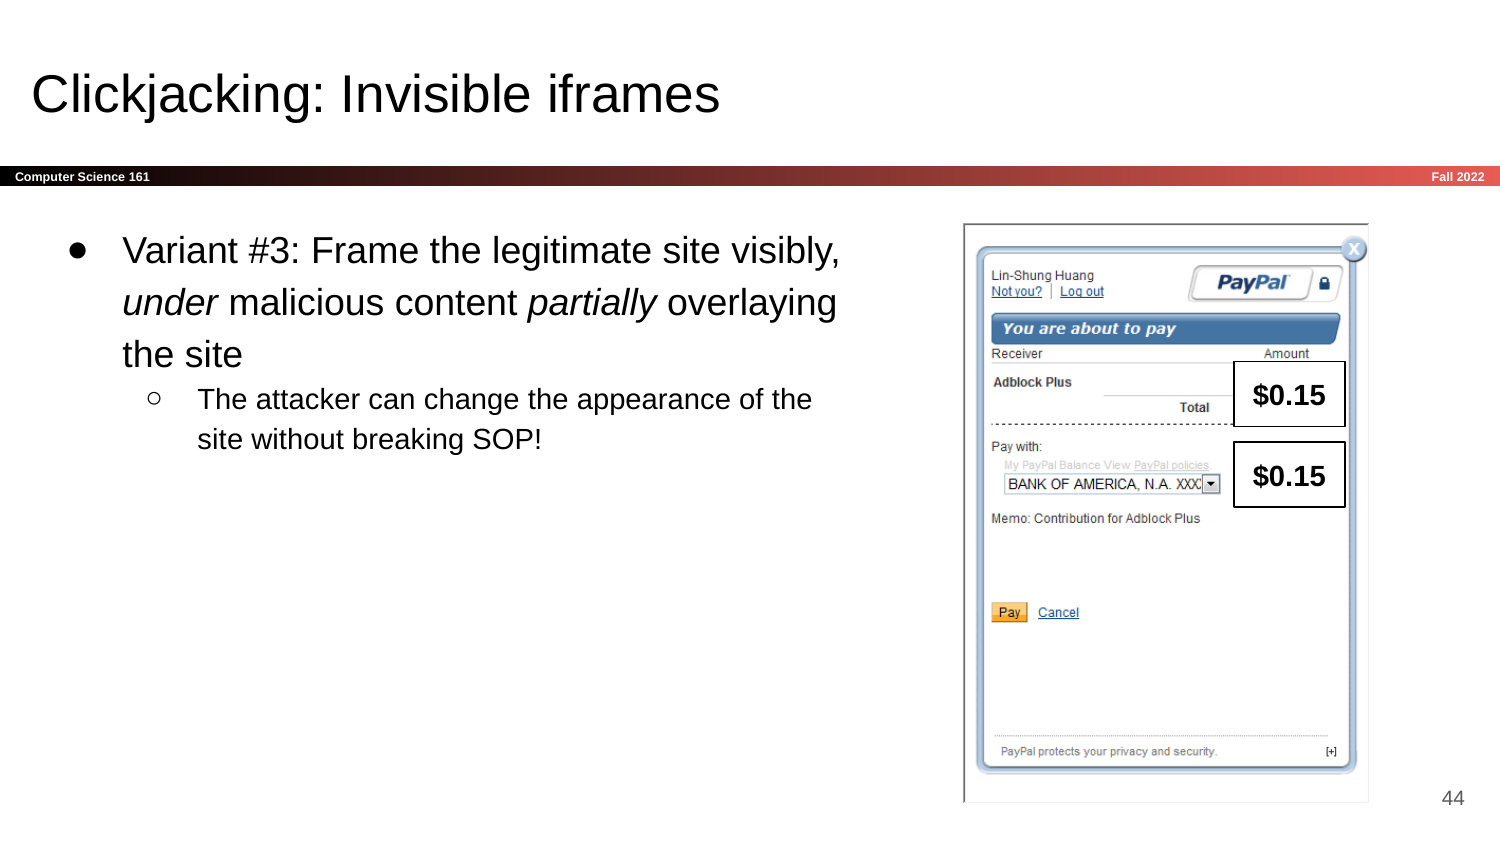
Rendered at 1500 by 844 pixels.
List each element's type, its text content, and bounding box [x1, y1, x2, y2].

title Clickjacking: Invisible iframes [16, 44, 1415, 139]
slide_number ‹#› [1389, 764, 1480, 830]
list Variant #3: Frame the legitimate site visibly, under malicious content partially overlaying the site The attacker can change the appearance of the site without breaking SOP! [32, 204, 877, 823]
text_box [962, 223, 1370, 804]
